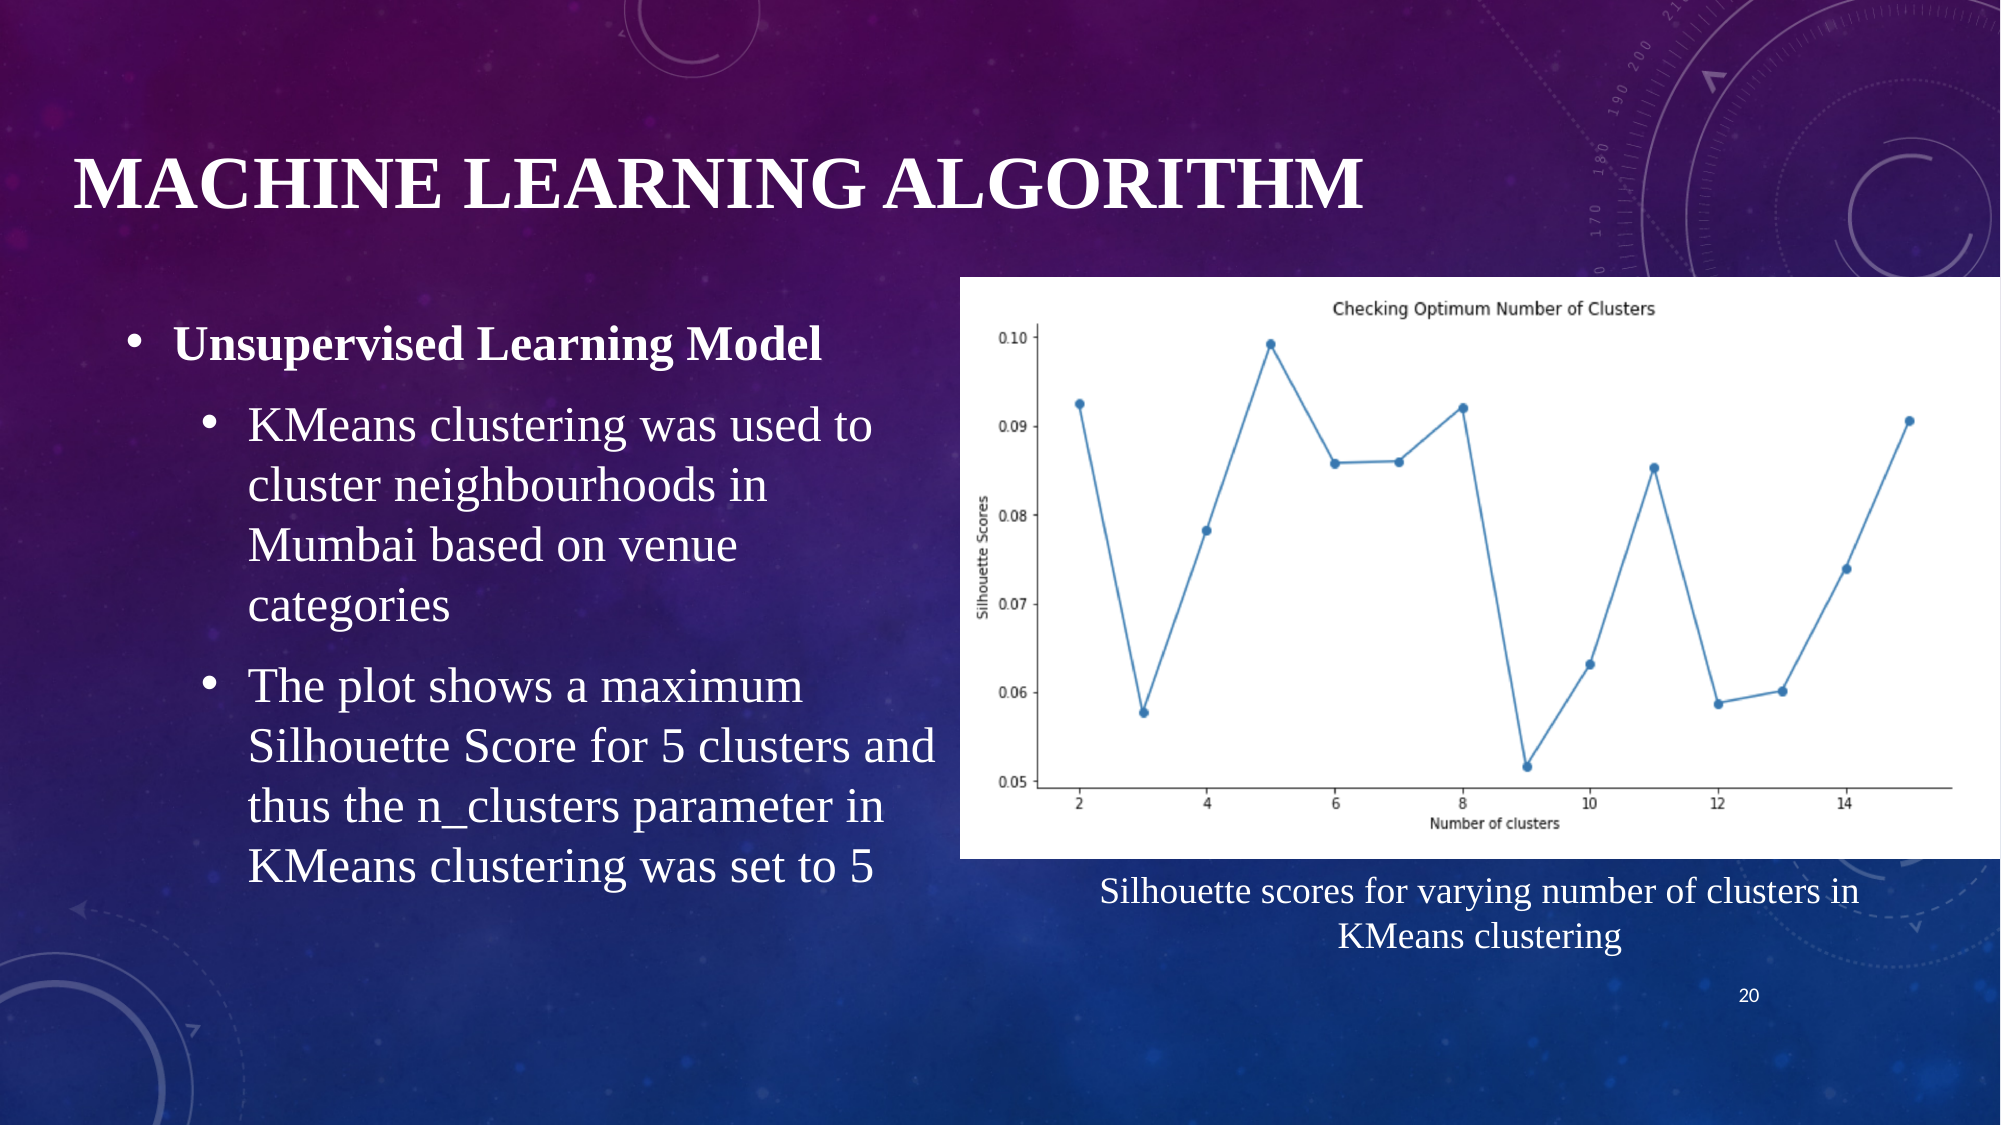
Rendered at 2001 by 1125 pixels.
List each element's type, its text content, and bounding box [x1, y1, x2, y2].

list Unsupervised Learning Model KMeans clustering was used to cluster neighbourhoods in Mumbai based on venue categories The plot shows a maximum Silhouette Score for 5 clusters and thus the n_clusters parameter in KMeans clustering was set to 5 [110, 297, 961, 905]
text_box Silhouette scores for varying number of clusters in KMeans clustering [1070, 871, 1890, 963]
slide_number 19 [1684, 963, 1775, 1025]
title MACHINE LEARNING ALGORITHM [40, 78, 1413, 278]
picture [0, 0, 2001, 1125]
